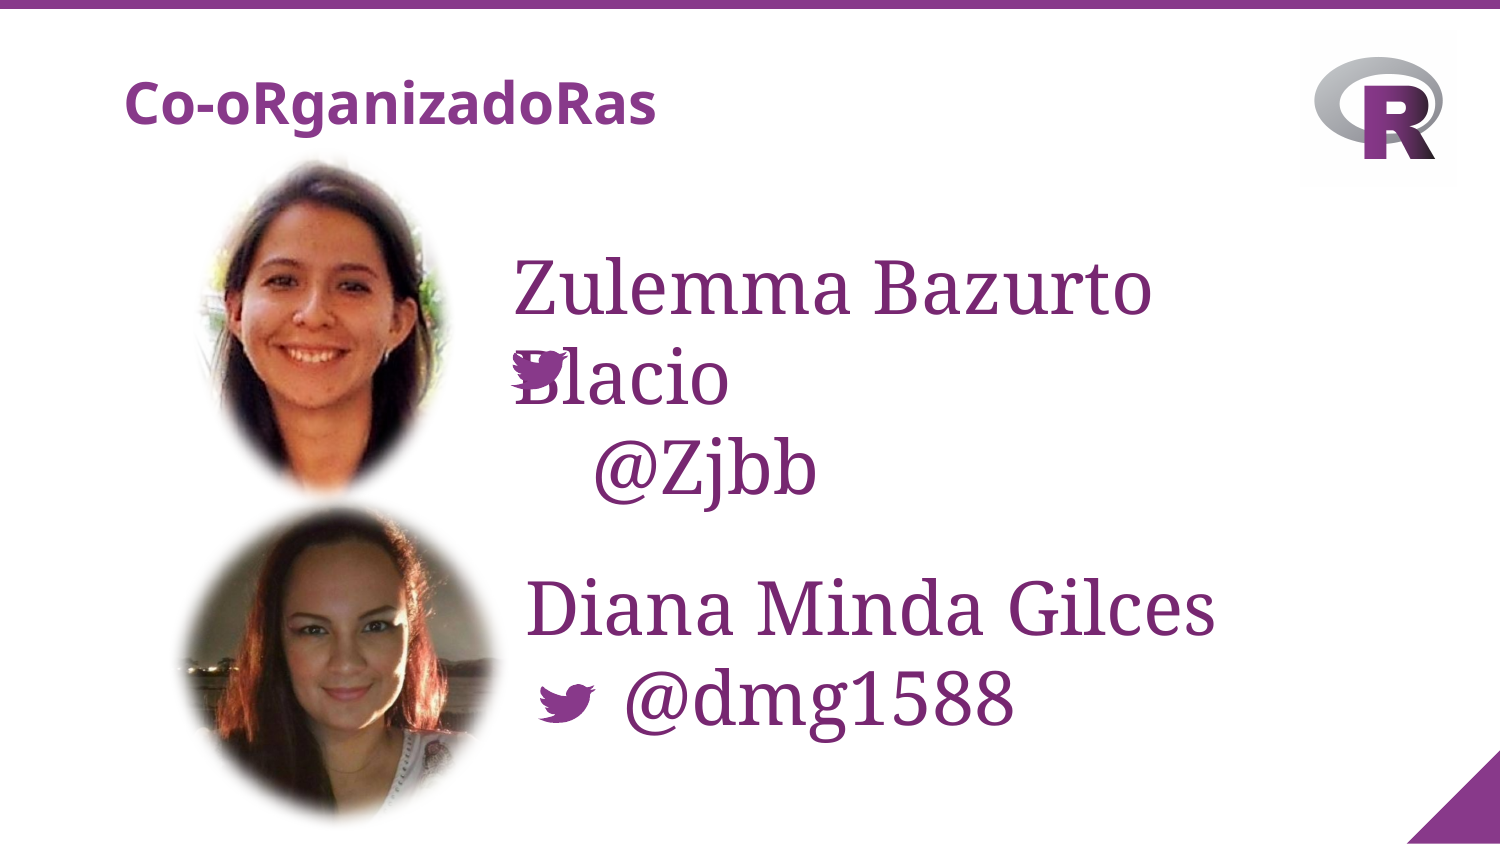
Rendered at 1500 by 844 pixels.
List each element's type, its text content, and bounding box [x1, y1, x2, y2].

text_box [510, 350, 569, 390]
picture [167, 144, 511, 833]
picture [1300, 30, 1457, 187]
title Co-oRganizadoRas [109, 50, 848, 239]
text_box [538, 684, 596, 723]
text_box Diana Minda Gilces @dmg1588 [516, 545, 1397, 738]
subtitle Zulemma Bazurto Blacio @Zjbb [498, 224, 1385, 390]
